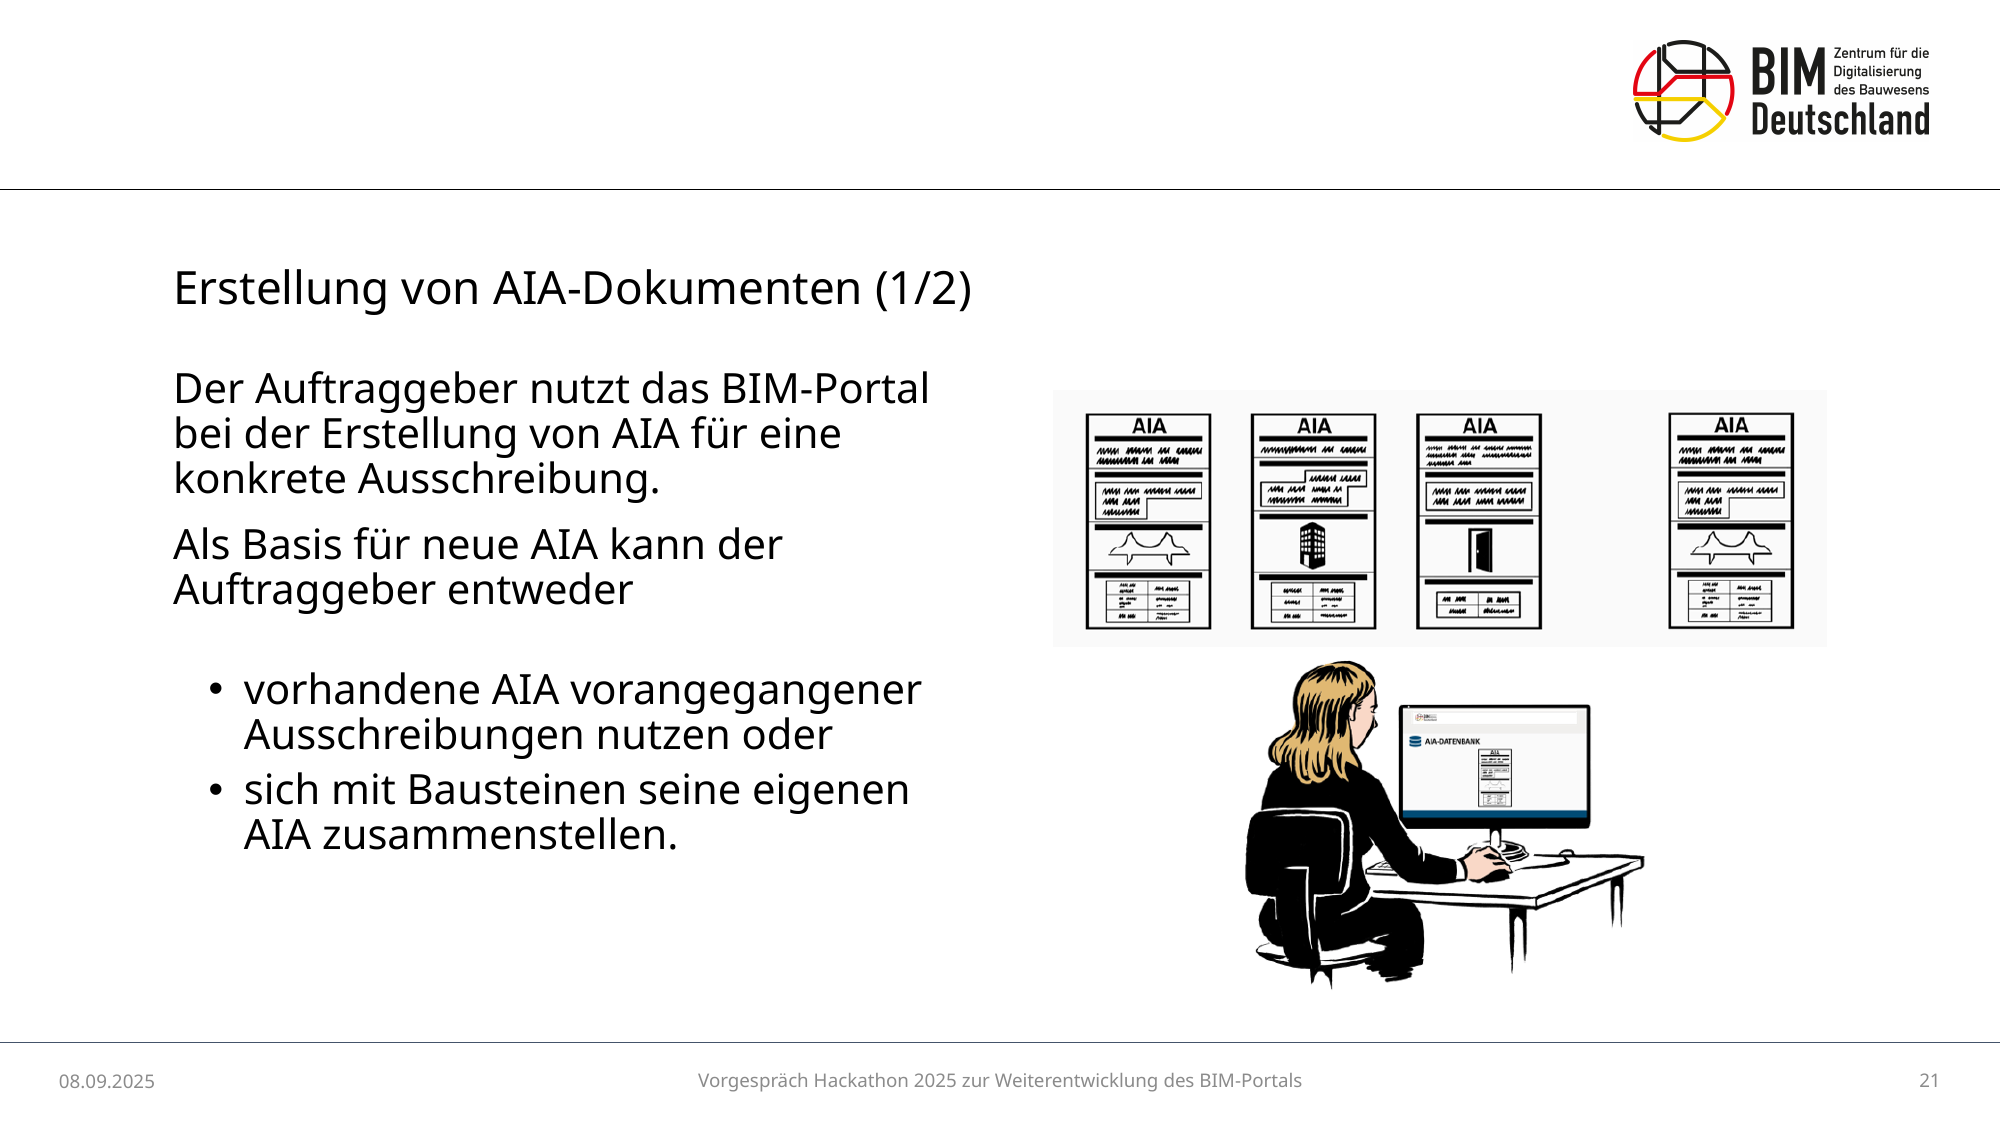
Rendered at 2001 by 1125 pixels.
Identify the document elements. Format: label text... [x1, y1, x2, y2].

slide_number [59, 1062, 295, 1100]
footer Vorgespräch Hackathon 2025 zur Weiterentwicklung des BIM-Portals [295, 1062, 1704, 1100]
slide_number 21 [1704, 1062, 1941, 1100]
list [1053, 390, 1827, 994]
title Erstellung von AIA-Dokumenten (1/2)​ [173, 265, 1827, 368]
picture [1633, 40, 1929, 142]
list Der Auftraggeber nutzt das BIM-Portal bei der Erstellung von AIA für eine konkrete Ausschreibung.​ Als Basis für neue AIA kann der Auftraggeber entweder ​ vorhandene AIA vorangegangener Ausschreibungen nutzen oder ​ sich mit Bausteinen seine eigenen AIA zusammenstellen.​ [173, 367, 947, 1018]
